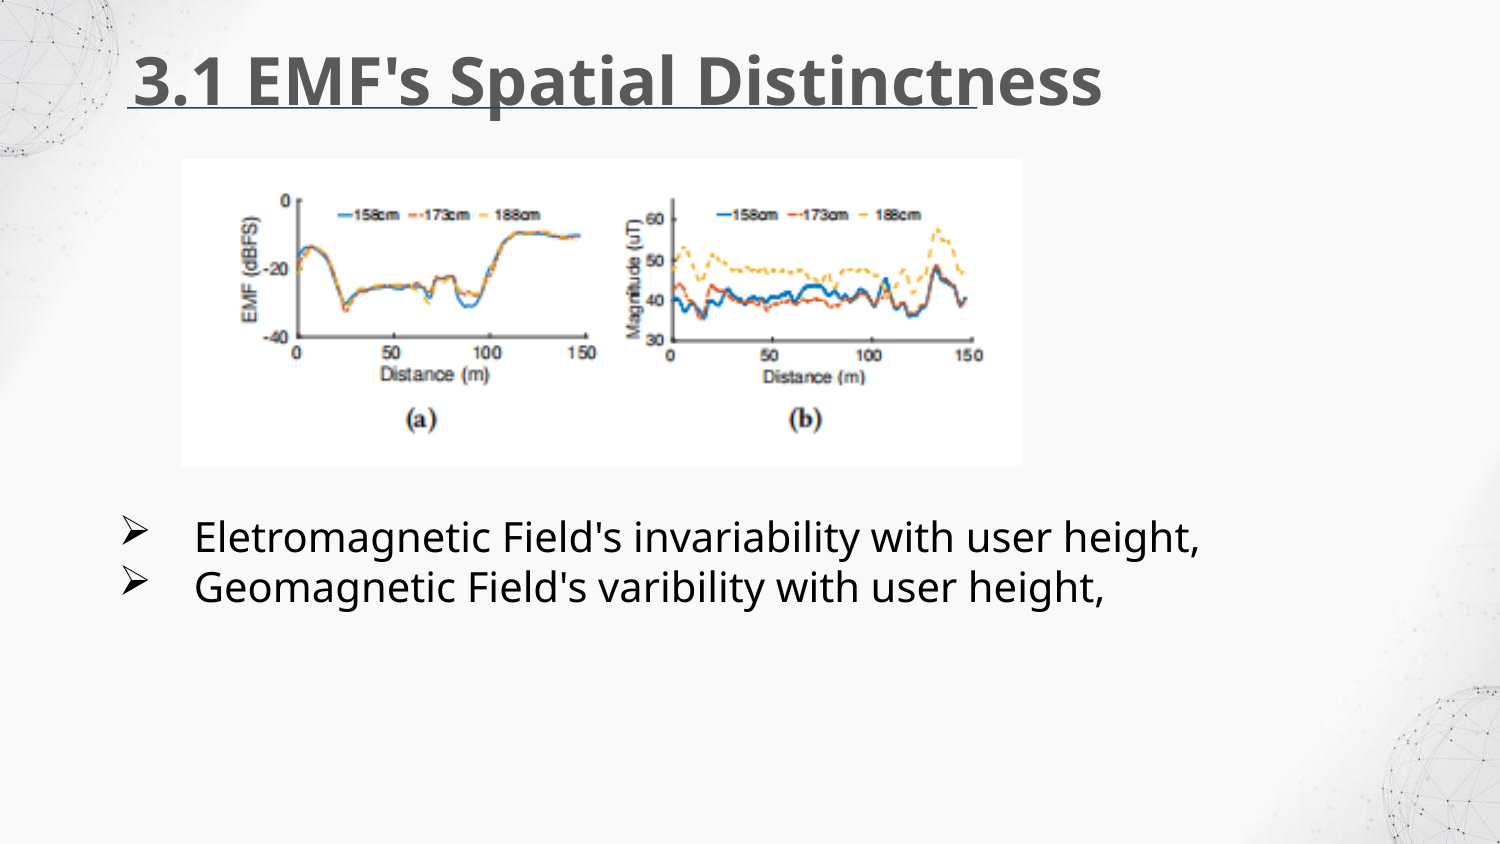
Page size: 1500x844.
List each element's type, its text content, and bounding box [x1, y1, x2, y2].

text_box Eletromagnetic Field's invariability with user height, Geomagnetic Field's varibility with user height, [103, 503, 1458, 669]
picture [0, 0, 1500, 844]
text_box 3.1 EMF's Spatial Distinctness [103, 33, 1135, 125]
